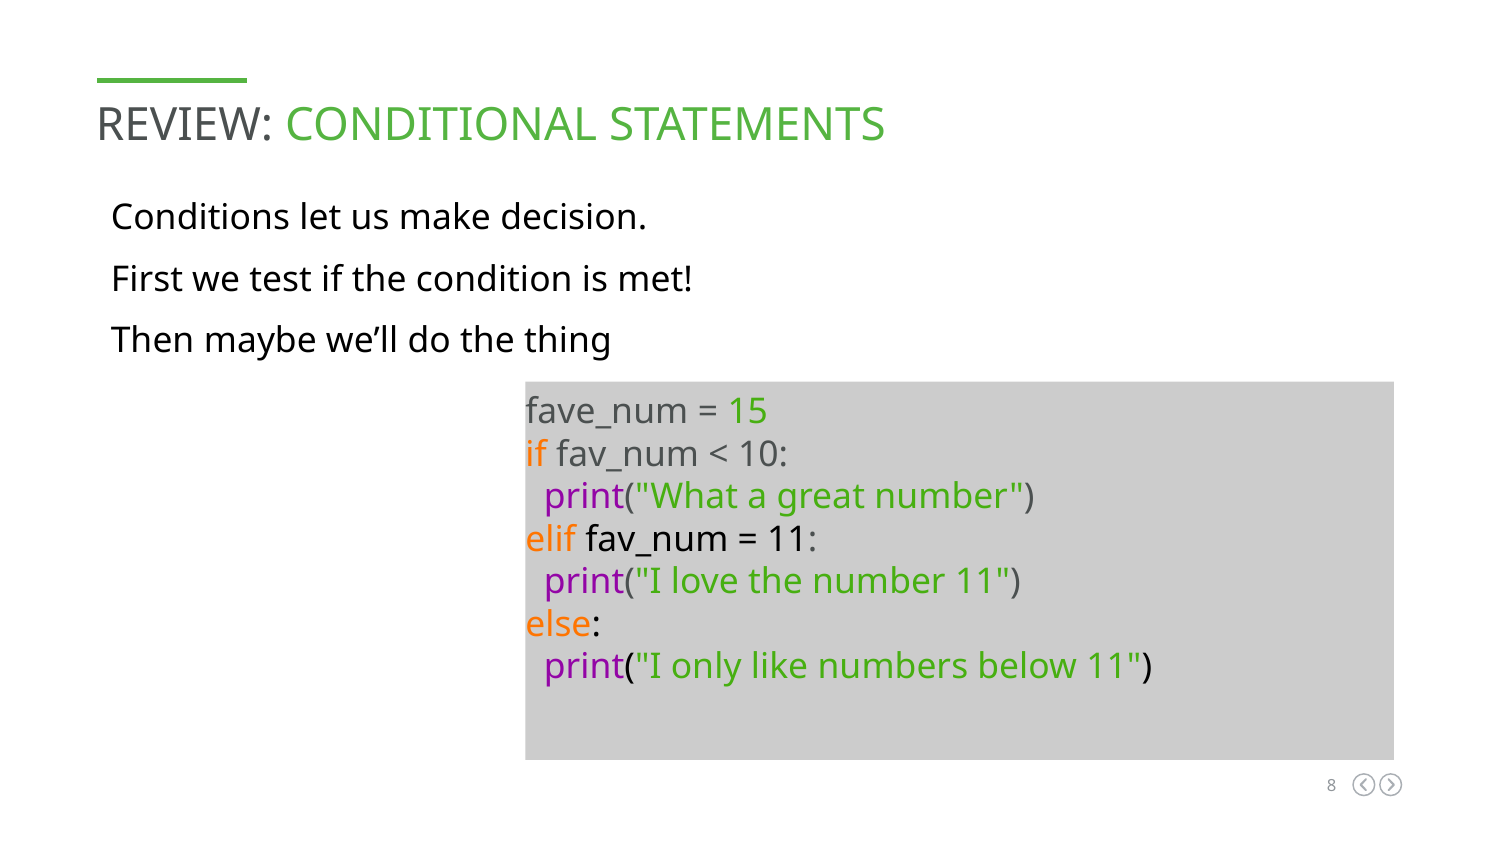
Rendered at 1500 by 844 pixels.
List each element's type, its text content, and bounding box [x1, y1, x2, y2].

list fave_num = 15 if fav_num < 10: print("What a great number") elif fav_num = 11: print("I love the number 11") else: print("I only like numbers below 11") [525, 381, 1394, 760]
list REVIEW: CONDITIONAL STATEMENTS [95, 94, 1401, 158]
text_box Conditions let us make decision. First we test if the condition is met! Then maybe we’ll do the thing [95, 172, 754, 462]
